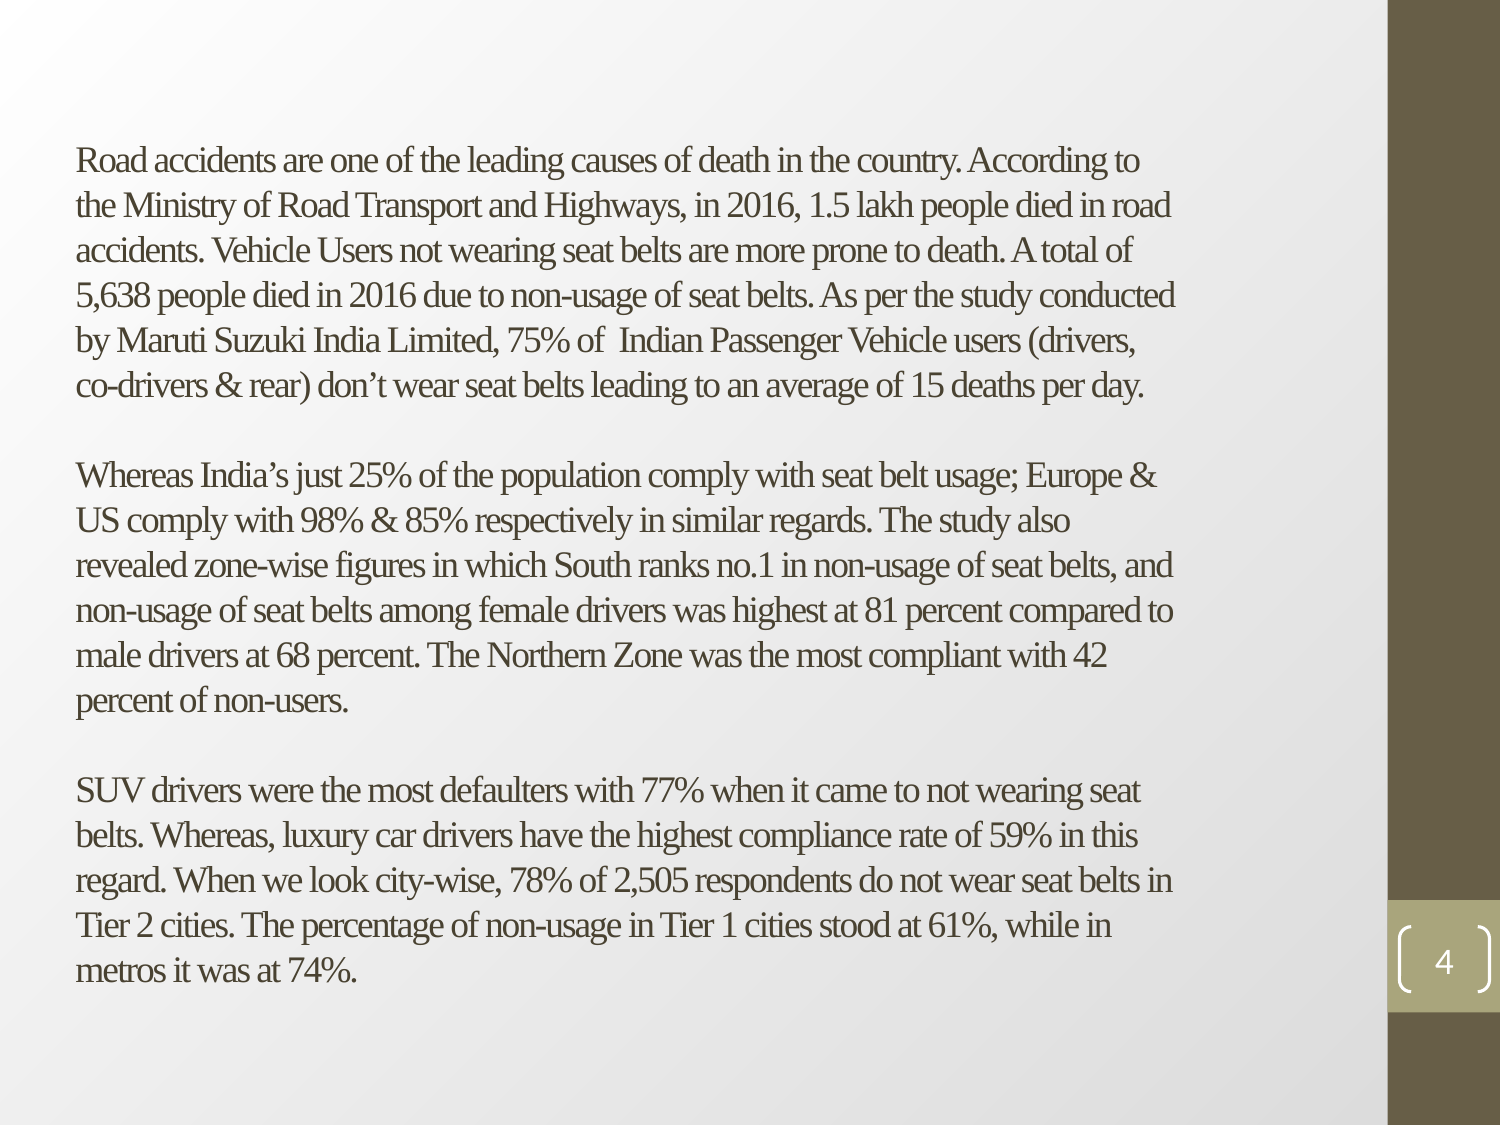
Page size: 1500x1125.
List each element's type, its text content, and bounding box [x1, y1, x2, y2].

title Road accidents are one of the leading causes of death in the country. According to the Ministry of Road Transport and Highways, in 2016, 1.5 lakh people died in road accidents. Vehicle Users not wearing seat belts are more prone to death. A total of 5,638 people died in 2016 due to non-usage of seat belts. As per the study conducted by Maruti Suzuki India Limited, 75% of Indian Passenger Vehicle users (drivers, co-drivers & rear) don’t wear seat belts leading to an average of 15 deaths per day. Whereas India’s just 25% of the population comply with seat belt usage; Europe & US comply with 98% & 85% respectively in similar regards. The study also revealed zone-wise figures in which South ranks no.1 in non-usage of seat belts, and non-usage of seat belts among female drivers was highest at 81 percent compared to male drivers at 68 percent. The Northern Zone was the most compliant with 42 percent of non-users. SUV drivers were the most defaulters with 77% when it came to not wearing seat belts. Whereas, luxury car drivers have the highest compliance rate of 59% in this regard. When we look city-wise, 78% of 2,505 respondents do not wear seat belts in Tier 2 cities. The percentage of non-usage in Tier 1 cities stood at 61%, while in metros it was at 74%. [0, 354, 1255, 771]
slide_number 4 [1397, 925, 1492, 994]
